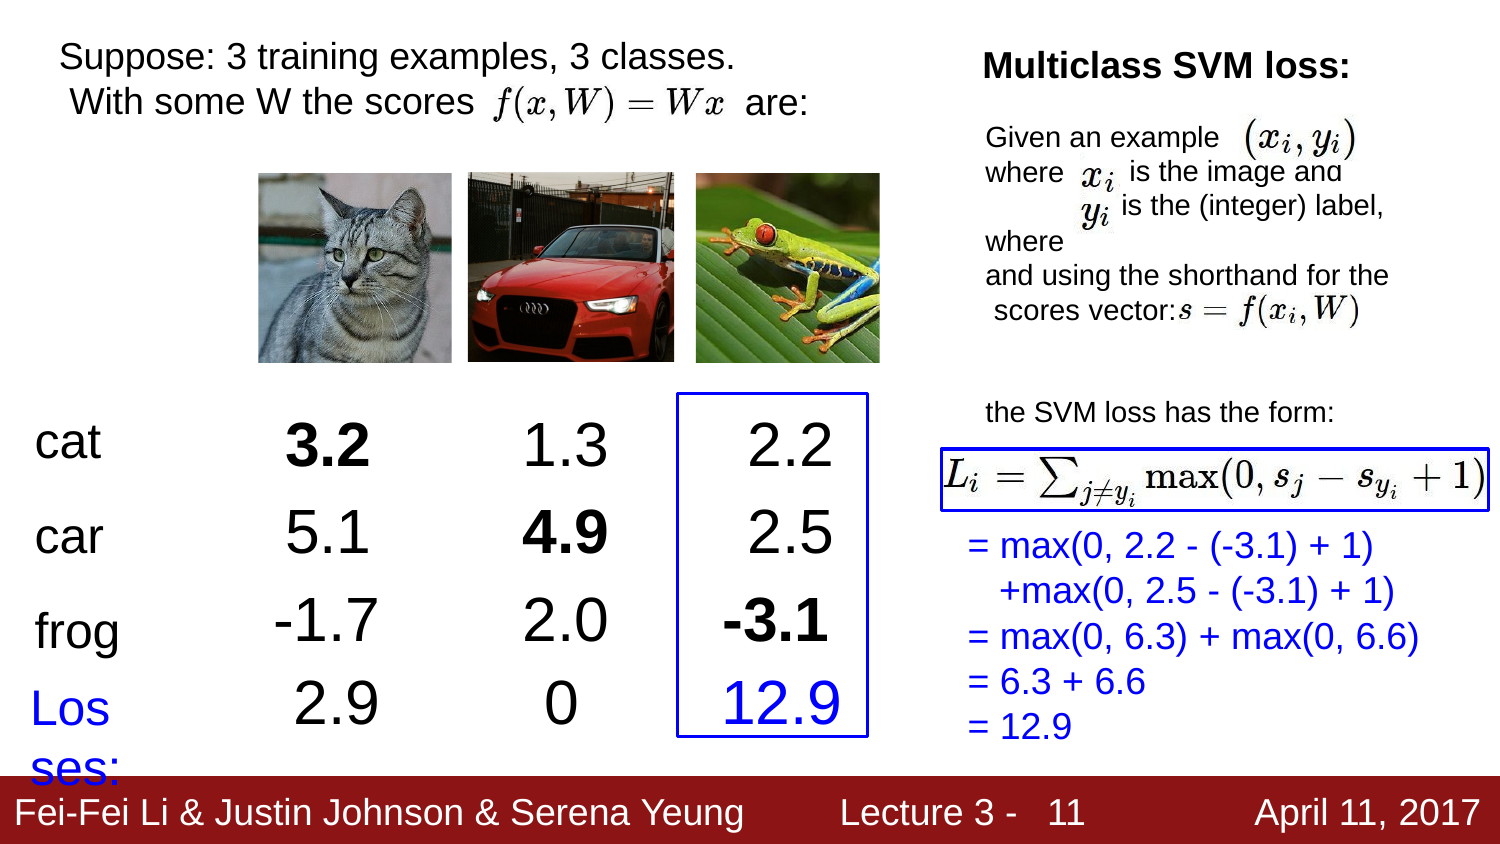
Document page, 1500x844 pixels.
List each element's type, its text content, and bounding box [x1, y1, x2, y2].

text_box 3.2 5.1 -1.7 2.9 [270, 389, 383, 737]
text_box Multiclass SVM loss: Given an example [980, 39, 1355, 153]
text_box cat car frog Losses: [28, 371, 205, 789]
text_box [488, 78, 726, 129]
text_box Lecture 3 - [837, 789, 1021, 833]
text_box Suppose: 3 training examples, 3 classes. With some W the scores [56, 30, 742, 123]
text_box [1177, 292, 1359, 330]
text_box is the image and is the (integer) label, [1119, 150, 1388, 222]
text_box [1073, 187, 1114, 238]
text_box [1239, 114, 1358, 166]
text_box = max(0, 2.2 - (-3.1) + 1) +max(0, 2.5 - (-3.1) + 1) = max(0, 6.3) + max(0, 6.6) = 6.3 + 6.6 = 12.9 [965, 518, 1424, 748]
text_box where where [983, 150, 1067, 253]
text_box [695, 173, 880, 363]
text_box are: [742, 76, 812, 124]
slide_number Fei-Fei Li & Justin Johnson & Serena Yeung [11, 789, 753, 844]
text_box 1.3 4.9 2.0 0 [520, 389, 612, 737]
slide_number 11 [1033, 788, 1093, 844]
text_box 2.2 2.5 -3.1 12.9 [677, 393, 868, 737]
text_box [258, 173, 452, 363]
text_box [941, 448, 1489, 511]
text_box [467, 172, 675, 362]
text_box [1079, 152, 1120, 204]
text_box the SVM loss has the form: [983, 390, 1337, 428]
text_box and using the shorthand for the scores vector: [983, 253, 1391, 326]
footer April 11, 2017 [1252, 789, 1488, 844]
